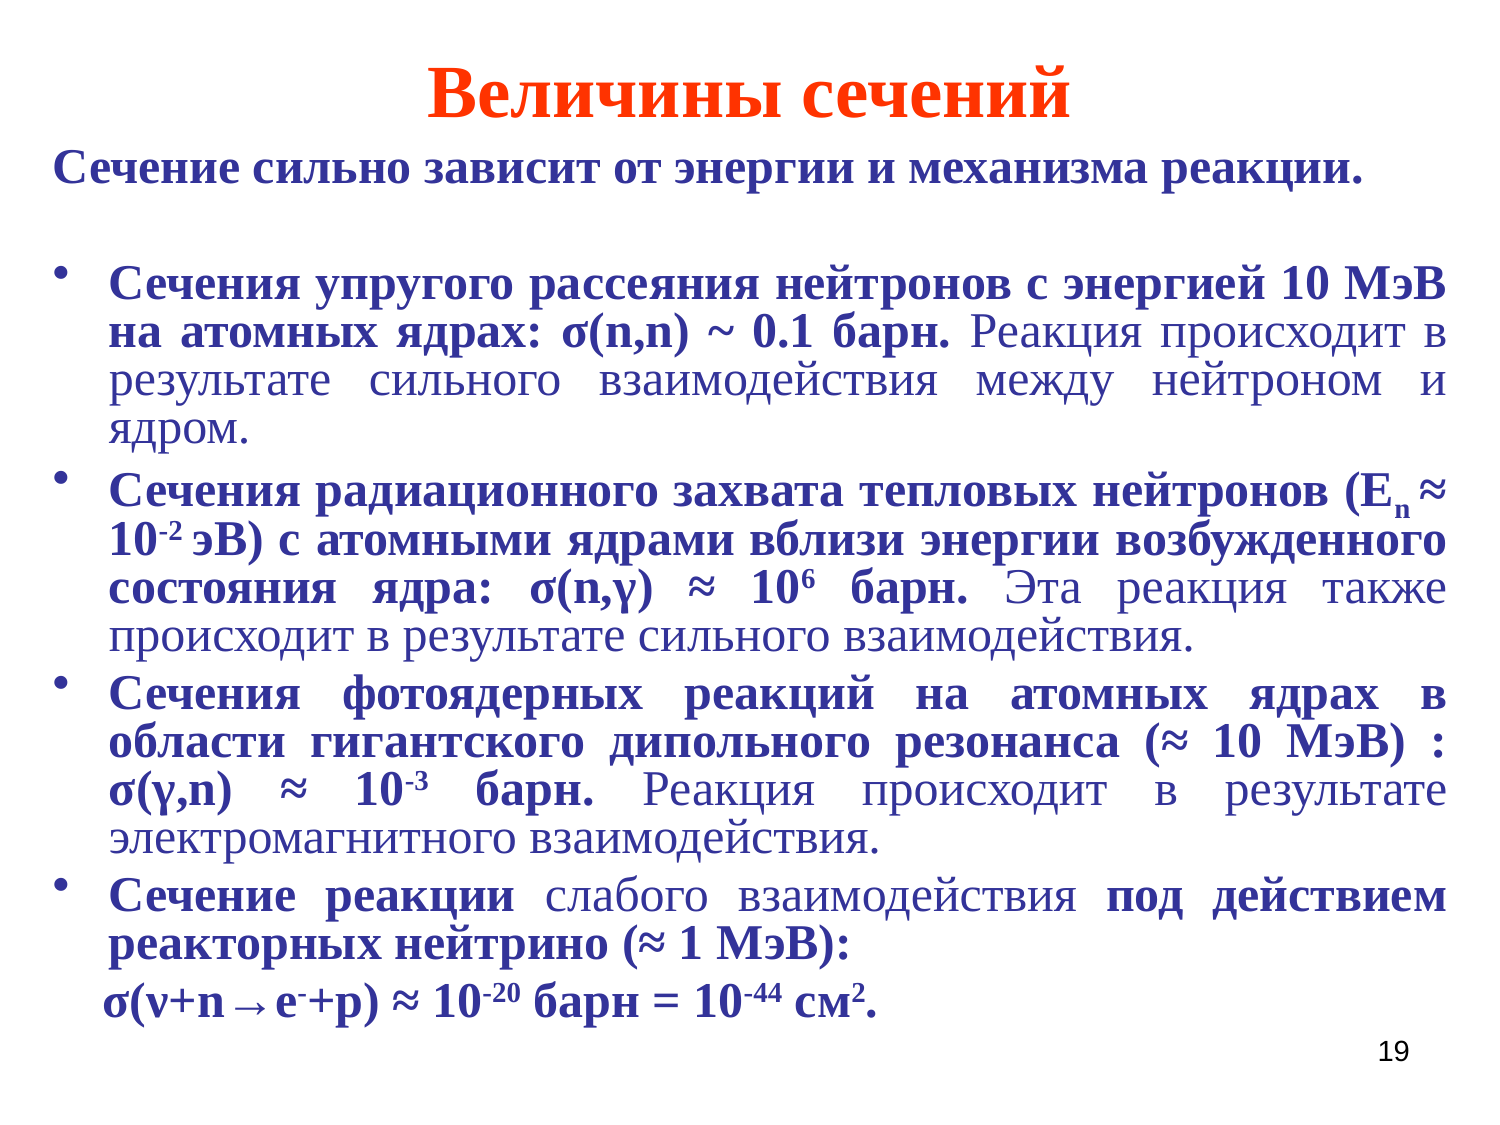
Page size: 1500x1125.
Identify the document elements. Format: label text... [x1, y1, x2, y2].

list Сечение сильно зависит от энергии и механизма реакции. Сечения упругого рассеяния нейтронов с энергией 10 МэВ на атомных ядрах: σ(n,n) ~ 0.1 барн. Реакция происходит в результате сильного взаимодействия между нейтроном и ядром. Сечения радиационного захвата тепловых нейтронов (En ≈ 10-2 эВ) с атомными ядрами вблизи энергии возбужденного состояния ядра: σ(n,γ) ≈ 106 барн. Эта реакция также происходит в результате сильного взаимодействия. Сечения фотоядерных реакций на атомных ядрах в области гигантского дипольного резонанса (≈ 10 МэВ) : σ(γ,n) ≈ 10-3 барн. Реакция происходит в результате электромагнитного взаимодействия. Сечение реакции слабого взаимодействия под действием реакторных нейтрино (≈ 1 МэВ): σ(ν+n→e-+p) ≈ 10-20 барн = 10-44 см2. [37, 137, 1463, 1075]
slide_number 19 [1074, 1024, 1426, 1103]
title Величины сечений [75, 0, 1425, 137]
